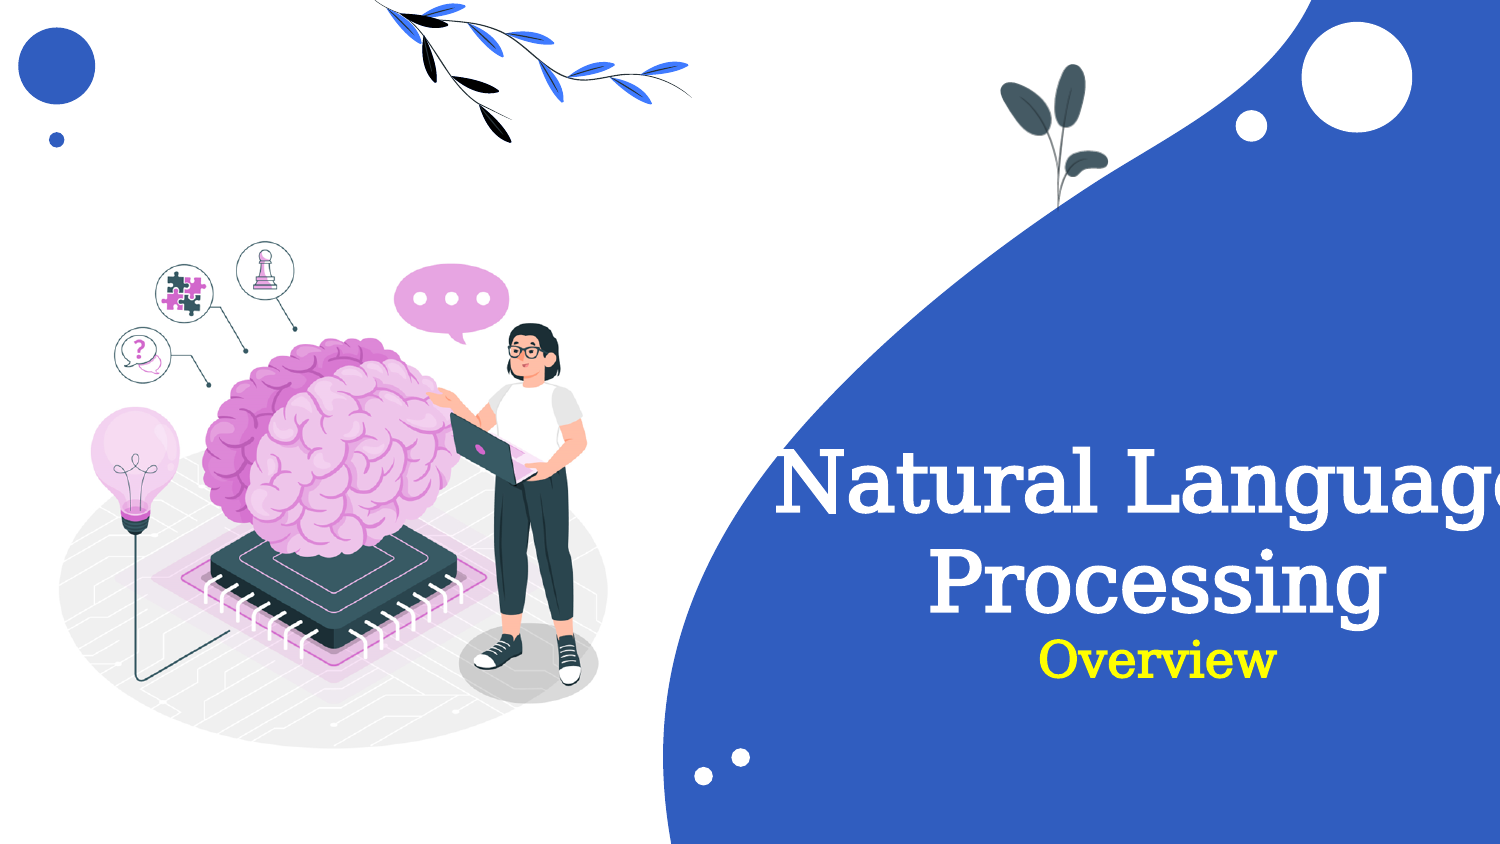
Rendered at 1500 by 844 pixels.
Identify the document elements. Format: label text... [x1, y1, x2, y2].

text_box [1235, 110, 1268, 142]
text_box Natural Language Processing [749, 426, 1500, 643]
text_box Overview [863, 619, 1452, 695]
text_box [1301, 21, 1413, 133]
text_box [446, 0, 591, 242]
picture [1000, 63, 1109, 212]
text_box [694, 766, 713, 786]
picture [53, 206, 615, 767]
text_box [731, 748, 751, 767]
